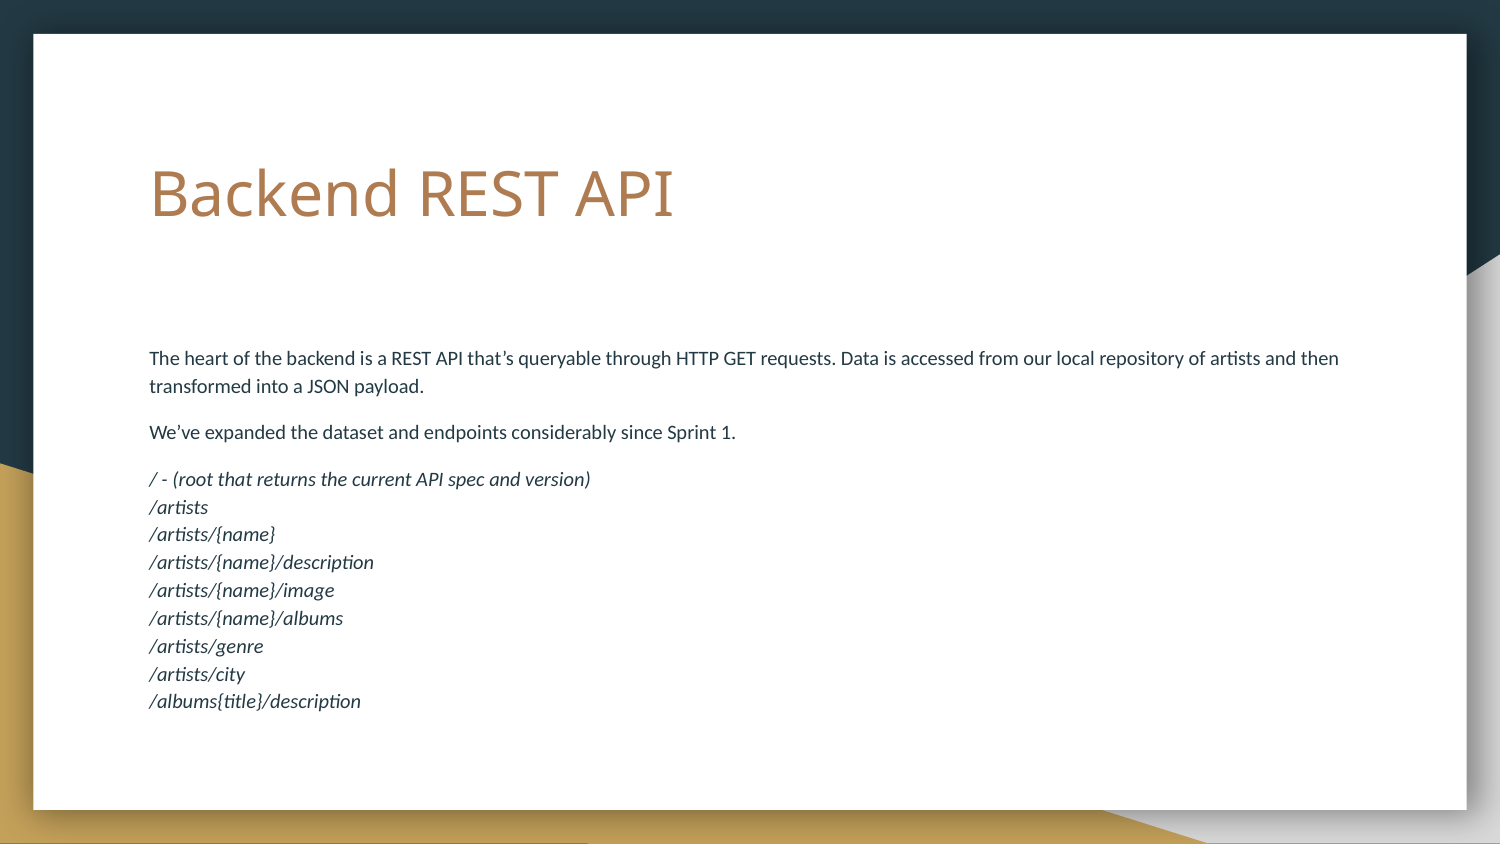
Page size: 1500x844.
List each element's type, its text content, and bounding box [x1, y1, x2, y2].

title Backend REST API [134, 138, 1366, 296]
list The heart of the backend is a REST API that’s queryable through HTTP GET requests. Data is accessed from our local repository of artists and then transformed into a JSON payload. We’ve expanded the dataset and endpoints considerably since Sprint 1. / - (root that returns the current API spec and version) /artists /artists/{name} /artists/{name}/description /artists/{name}/image /artists/{name}/albums /artists/genre /artists/city /albums{title}/description [134, 326, 1366, 729]
